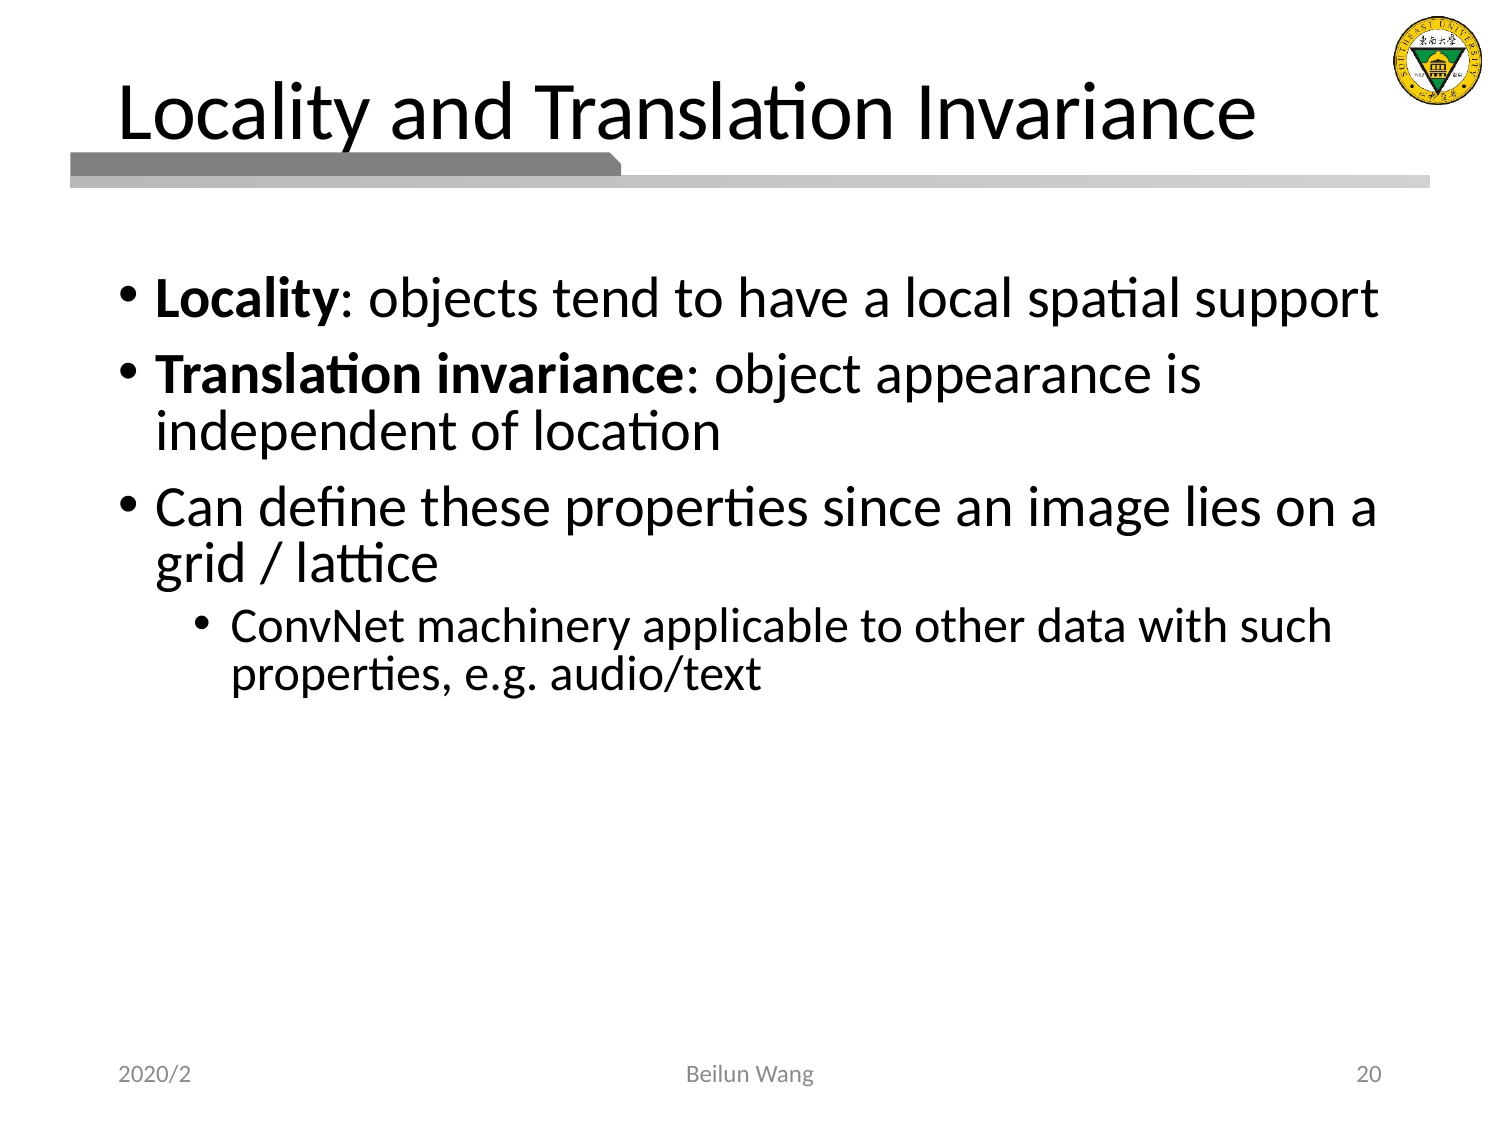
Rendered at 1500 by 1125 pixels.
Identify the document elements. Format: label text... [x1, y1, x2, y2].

slide_number 2020/2 [103, 1042, 441, 1103]
title Locality and Translation Invariance [103, 59, 1361, 156]
list Locality: objects tend to have a local spatial support Translation invariance: object appearance is independent of location Can define these properties since an image lies on a grid / lattice ConvNet machinery applicable to other data with such properties, e.g. audio/text [103, 264, 1397, 1014]
picture [1393, 16, 1482, 105]
footer Beilun Wang [496, 1042, 1004, 1103]
slide_number 20 [1059, 1042, 1397, 1103]
